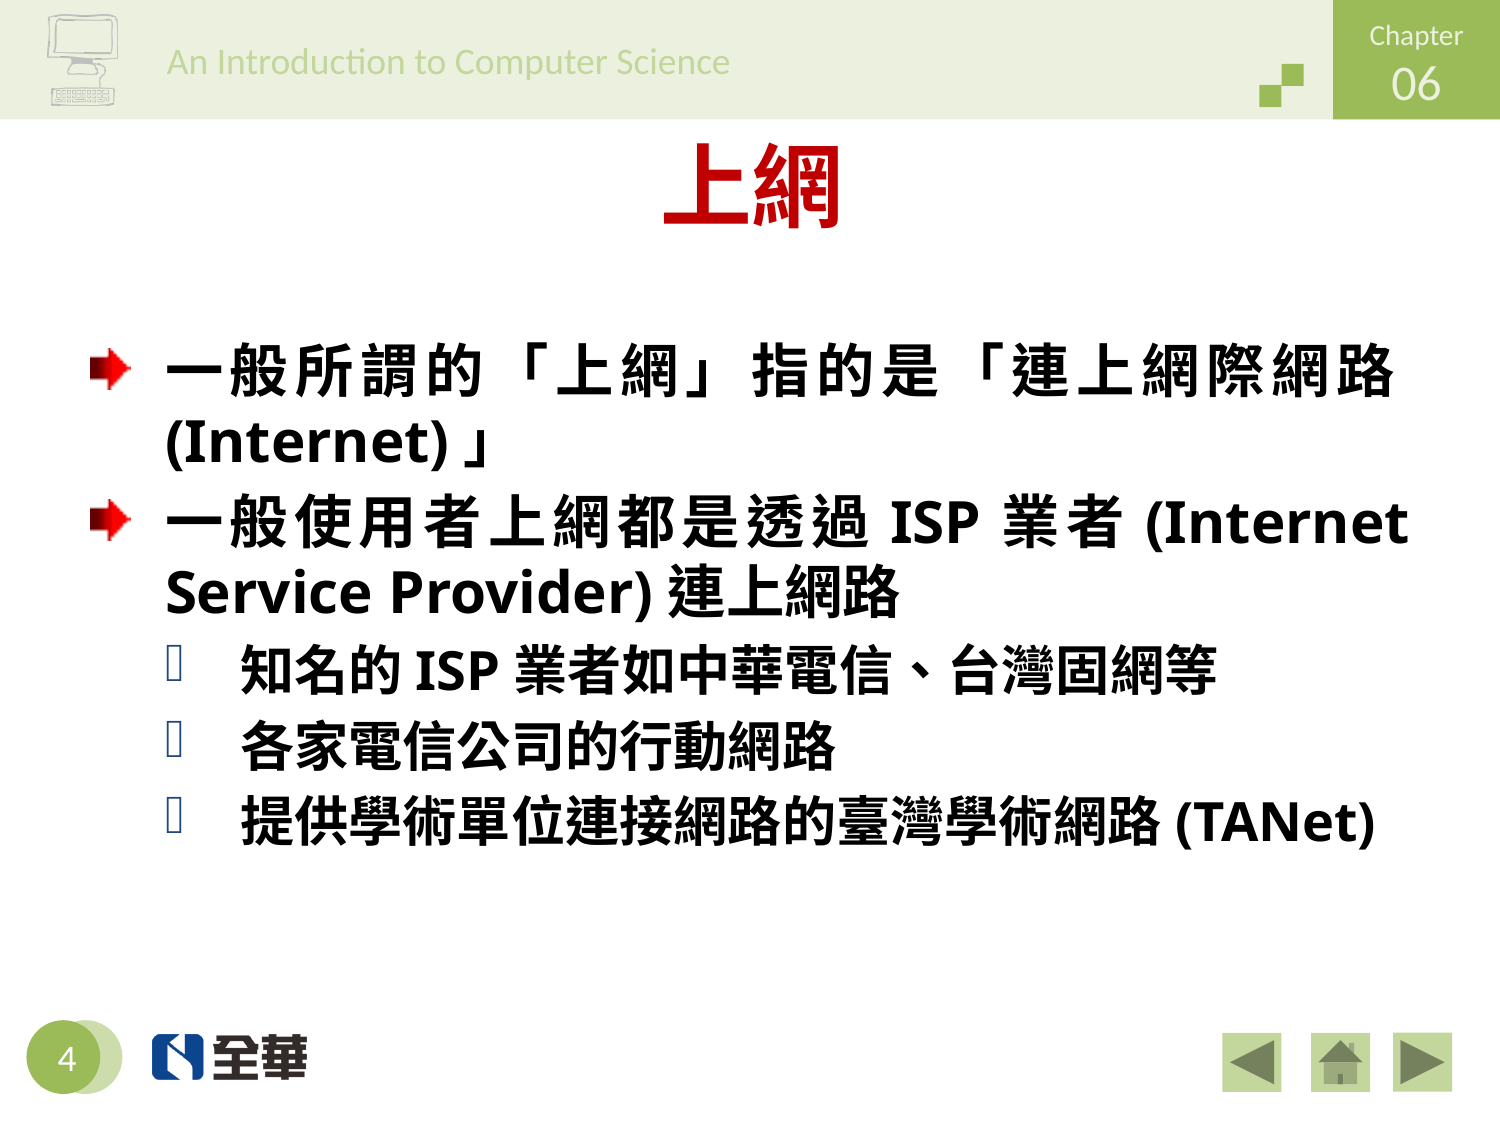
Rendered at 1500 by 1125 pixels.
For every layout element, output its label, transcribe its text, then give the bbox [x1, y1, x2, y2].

picture [47, 14, 118, 106]
picture [152, 1034, 307, 1080]
title 上網 [76, 90, 1427, 278]
picture [90, 348, 131, 390]
list 一般所謂的「上網」指的是「連上網際網路(Internet)」 一般使用者上網都是透過ISP業者(Internet Service Provider)連上網路 知名的ISP業者如中華電信、台灣固網等 各家電信公司的行動網路 提供學術單位連接網路的臺灣學術網路(TANet) [75, 326, 1425, 1005]
picture [90, 499, 131, 541]
